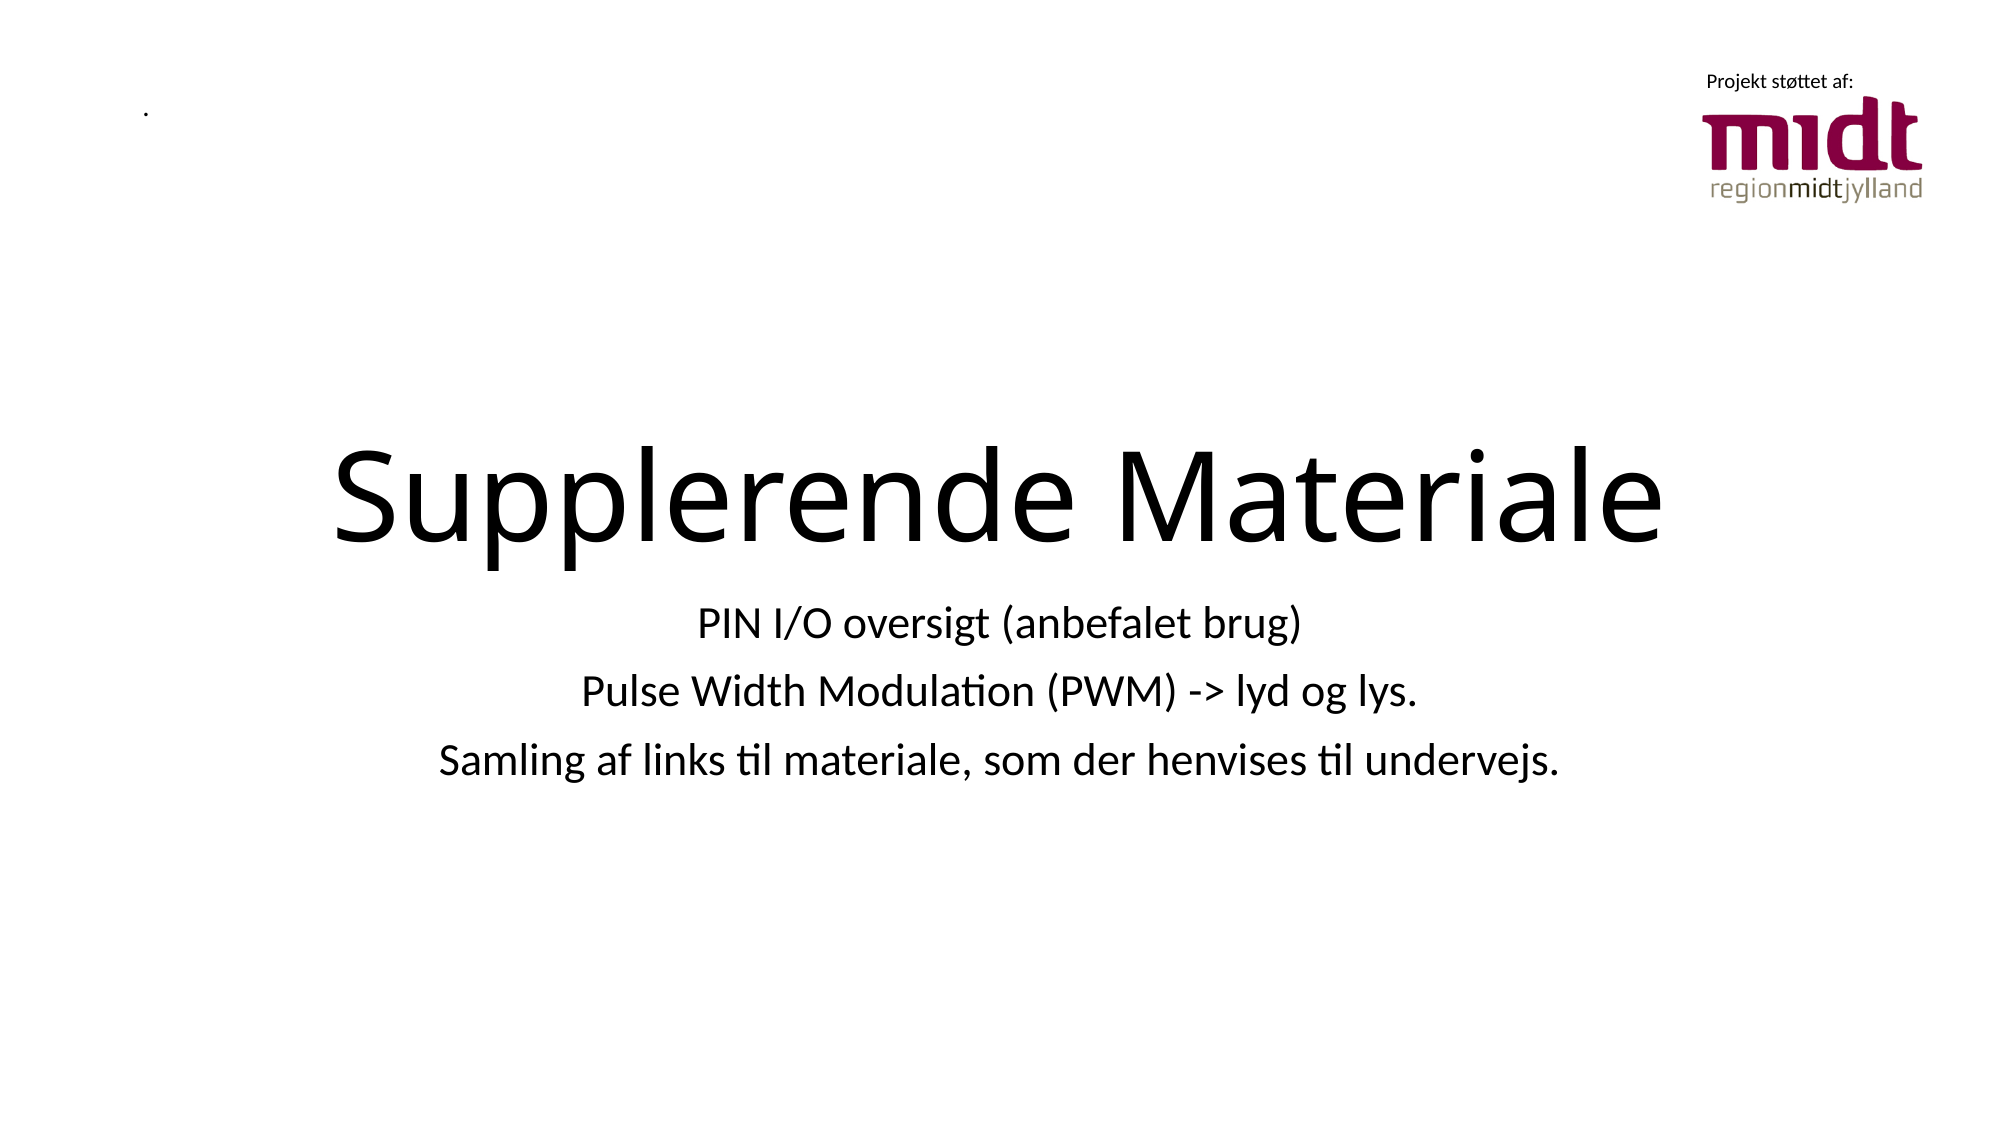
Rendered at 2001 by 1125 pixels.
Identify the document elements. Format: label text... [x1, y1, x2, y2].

title Supplerende Materiale [249, 205, 1750, 576]
subtitle PIN I/O oversigt (anbefalet brug) Pulse Width Modulation (PWM) -> lyd og lys. Samling af links til materiale, som der henvises til undervejs. [249, 590, 1750, 863]
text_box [127, 59, 1923, 205]
